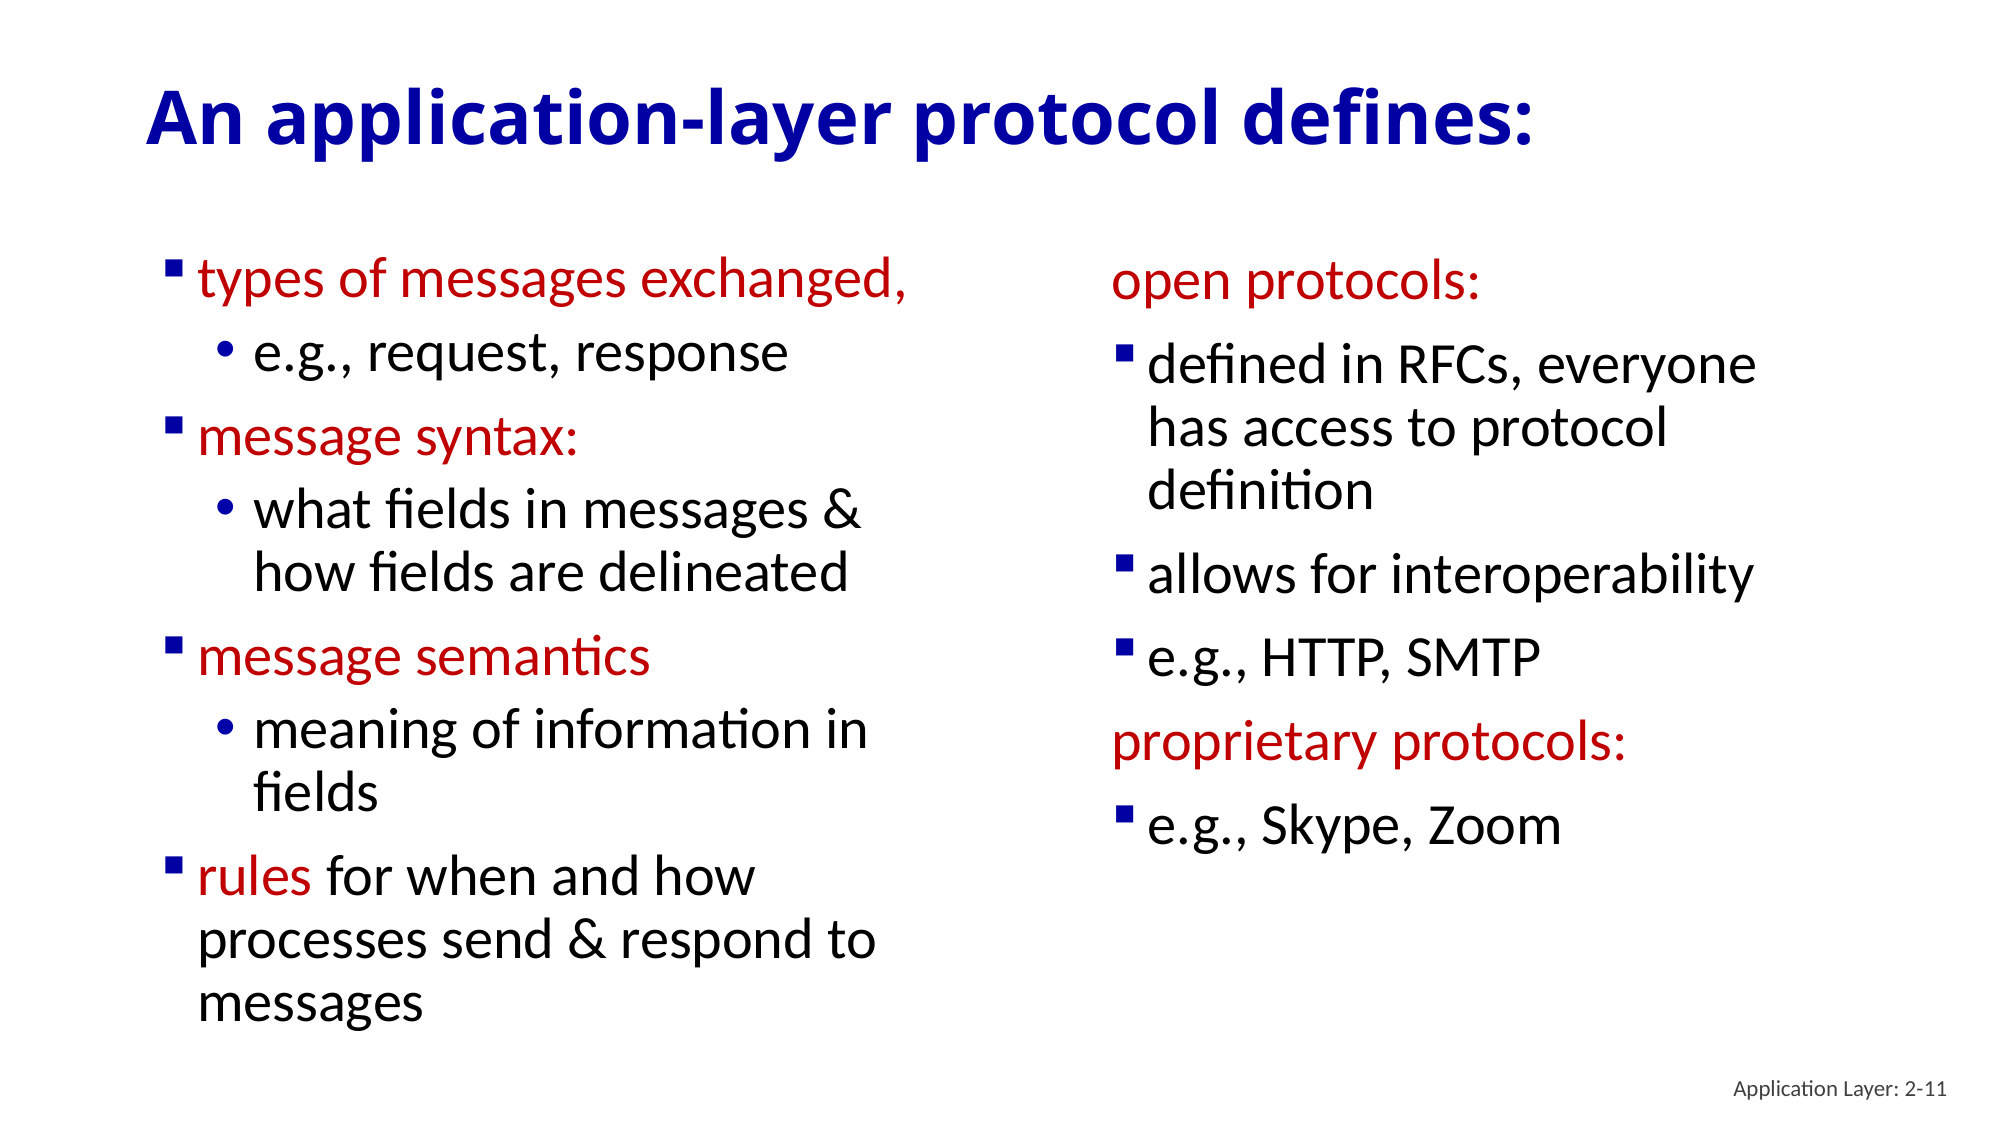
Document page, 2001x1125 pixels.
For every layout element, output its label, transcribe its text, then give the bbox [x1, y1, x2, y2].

slide_number Application Layer: 2- [1512, 1056, 1963, 1117]
title An application-layer protocol defines: [131, 47, 1856, 195]
text_box types of messages exchanged, e.g., request, response message syntax: what fields in messages & how fields are delineated message semantics meaning of information in fields rules for when and how processes send & respond to messages [124, 240, 994, 1003]
text_box open protocols: defined in RFCs, everyone has access to protocol definition allows for interoperability e.g., HTTP, SMTP proprietary protocols: e.g., Skype, Zoom [1075, 241, 1856, 1005]
